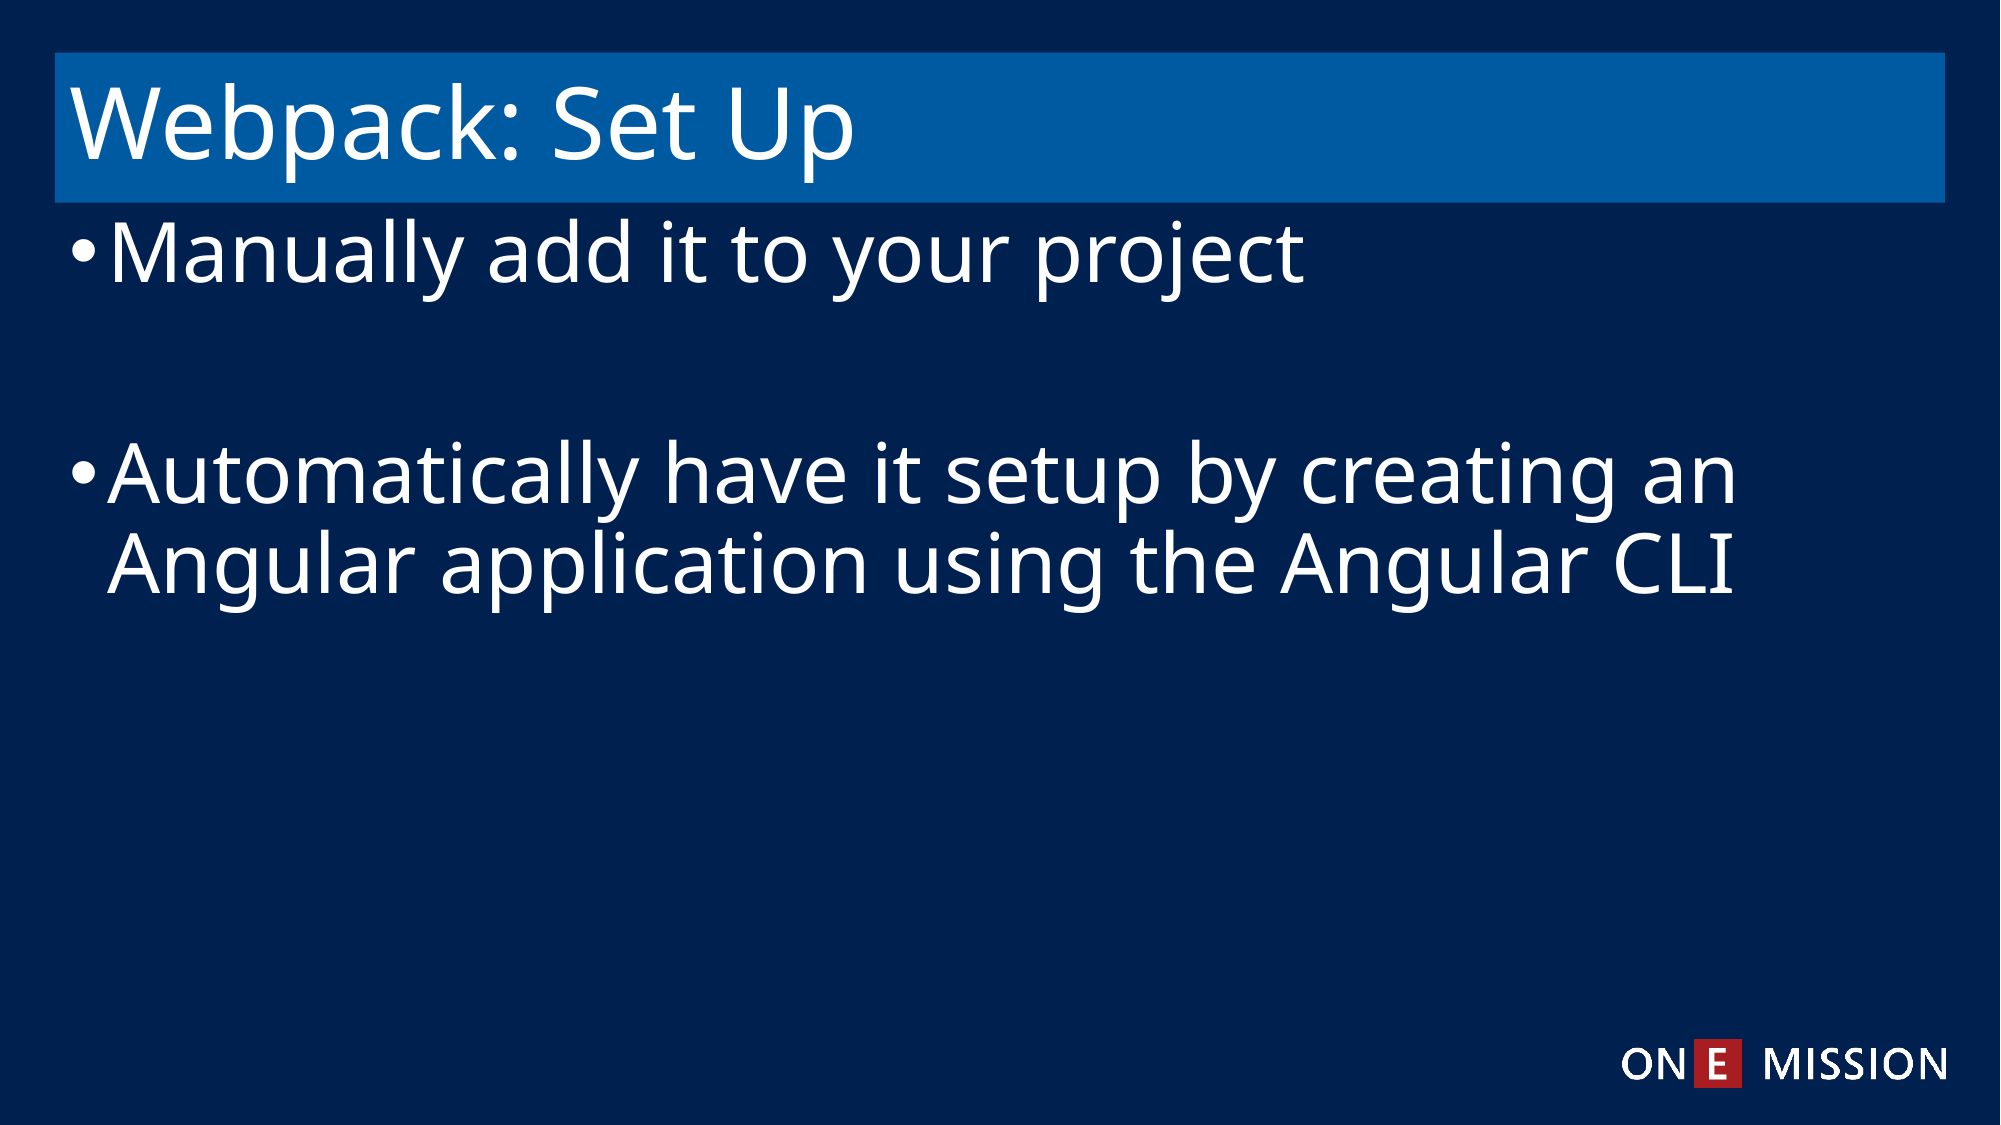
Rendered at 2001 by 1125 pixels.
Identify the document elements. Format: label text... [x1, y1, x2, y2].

list Manually add it to your project Automatically have it setup by creating an Angular application using the Angular CLI [54, 203, 1945, 1061]
title Webpack: Set Up [54, 52, 1945, 203]
picture [1622, 1039, 1946, 1088]
